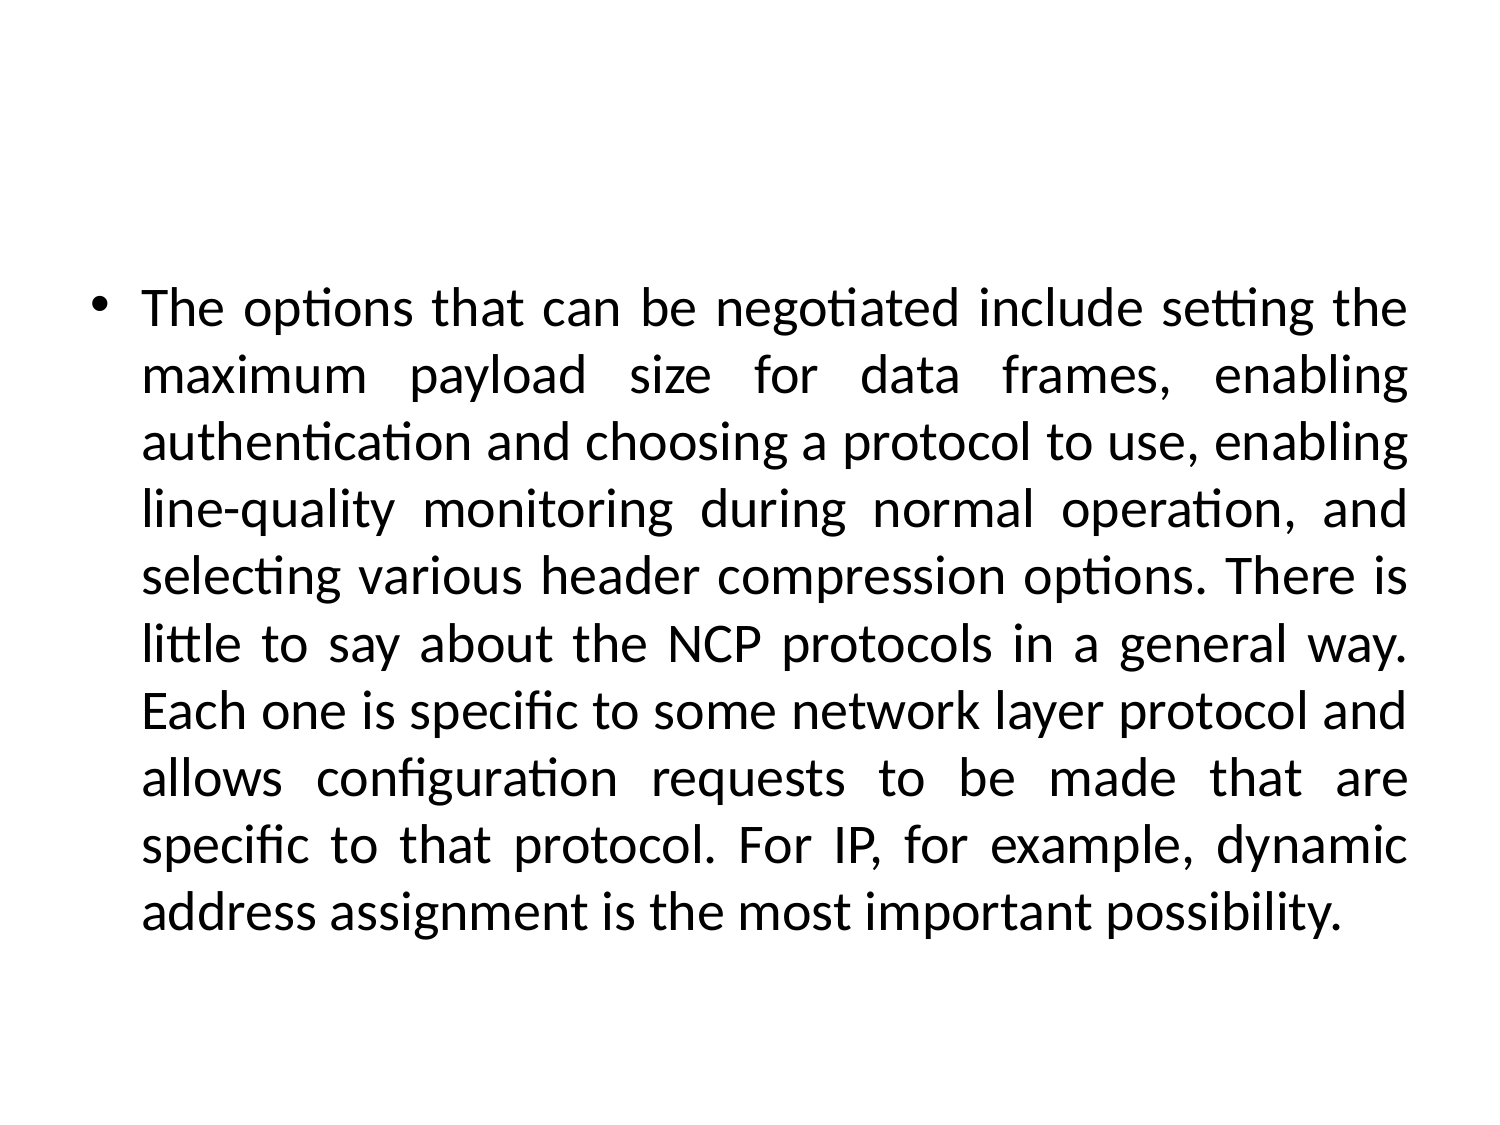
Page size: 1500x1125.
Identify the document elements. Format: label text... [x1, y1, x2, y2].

list The options that can be negotiated include setting the maximum payload size for data frames, enabling authentication and choosing a protocol to use, enabling line-quality monitoring during normal operation, and selecting various header compression options. There is little to say about the NCP protocols in a general way. Each one is specific to some network layer protocol and allows configuration requests to be made that are specific to that protocol. For IP, for example, dynamic address assignment is the most important possibility. [75, 262, 1425, 1005]
